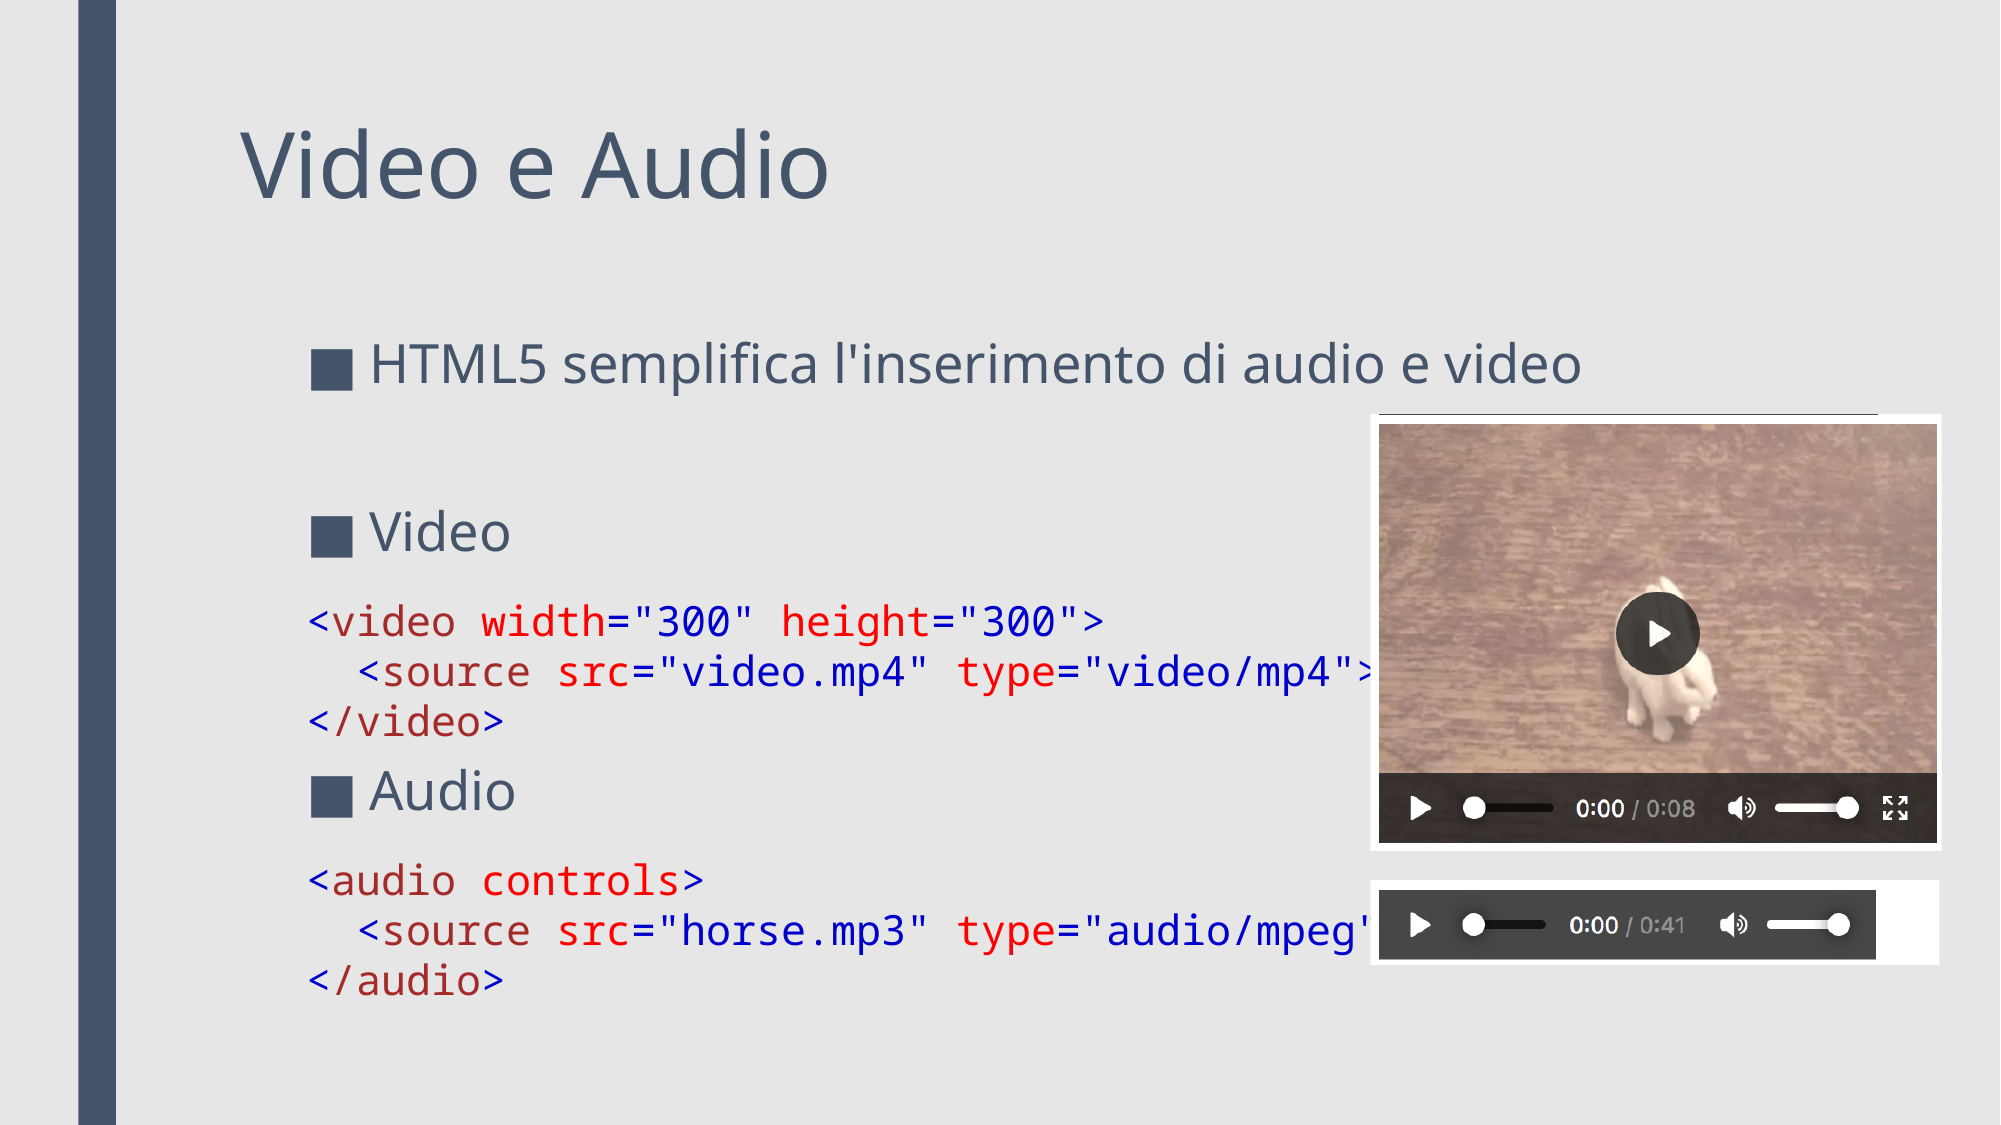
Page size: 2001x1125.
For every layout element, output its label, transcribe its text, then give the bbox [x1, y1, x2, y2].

text_box Audio [291, 754, 556, 831]
title Video e Audio [225, 112, 1800, 357]
picture [1370, 880, 1940, 965]
text_box <video width="300" height="300"> <source src="video.mp4" type="video/mp4"> </video> [291, 587, 1370, 752]
text_box Video [291, 494, 556, 572]
list HTML5 semplifica l'inserimento di audio e video [291, 327, 1657, 479]
picture [1370, 414, 1942, 851]
text_box <audio controls> <source src="horse.mp3" type="audio/mpeg"> </audio> [291, 846, 1603, 1012]
